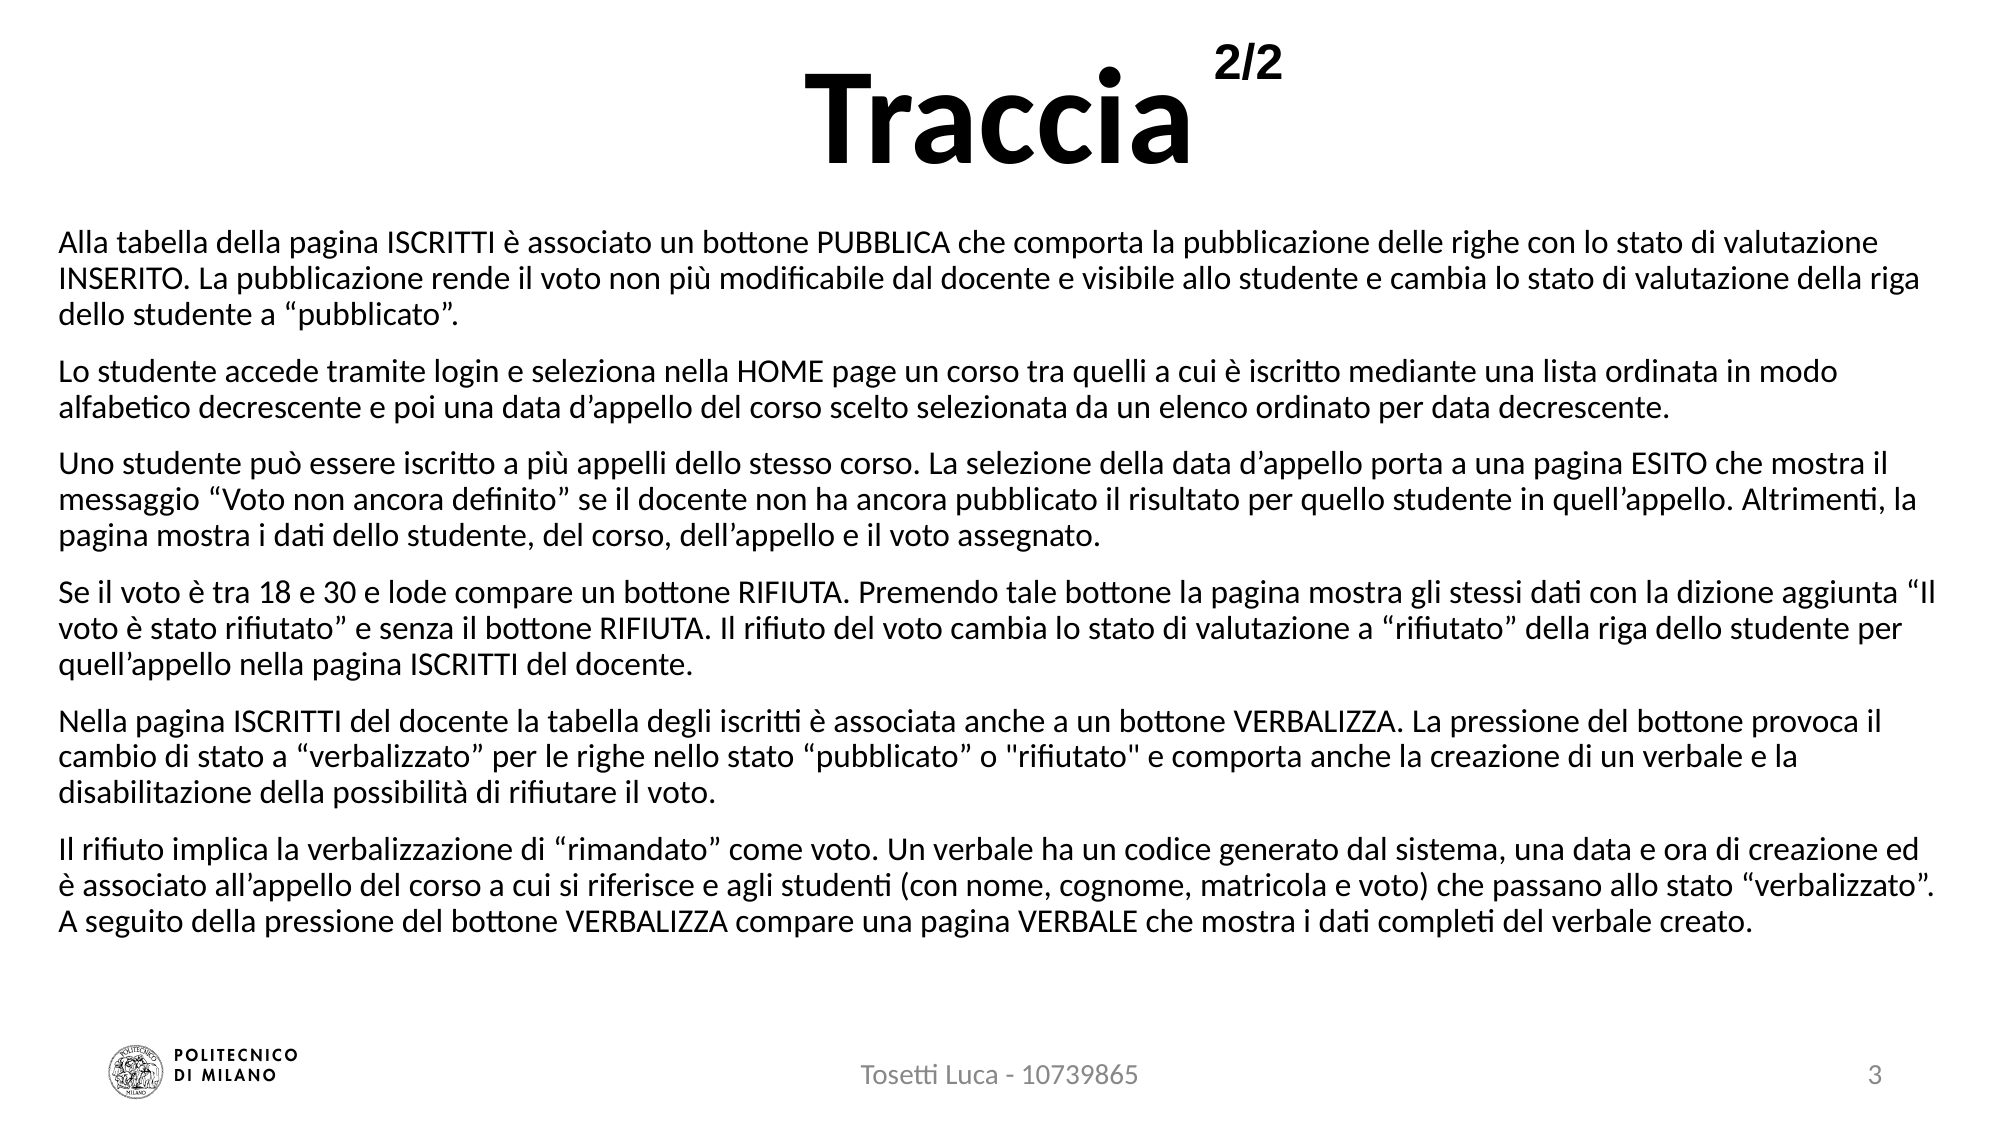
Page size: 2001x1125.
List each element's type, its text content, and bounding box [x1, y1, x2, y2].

slide_number 3 [1433, 1042, 1900, 1103]
picture [99, 1042, 306, 1103]
footer Tosetti Luca - 10739865 [683, 1042, 1317, 1103]
text_box Alla tabella della pagina ISCRITTI è associato un bottone PUBBLICA che comporta la pubblicazione delle righe con lo stato di valutazione INSERITO. La pubblicazione rende il voto non più modificabile dal docente e visibile allo studente e cambia lo stato di valutazione della riga dello studente a “pubblicato”. Lo studente accede tramite login e seleziona nella HOME page un corso tra quelli a cui è iscritto mediante una lista ordinata in modo alfabetico decrescente e poi una data d’appello del corso scelto selezionata da un elenco ordinato per data decrescente. Uno studente può essere iscritto a più appelli dello stesso corso. La selezione della data d’appello porta a una pagina ESITO che mostra il messaggio “Voto non ancora definito” se il docente non ha ancora pubblicato il risultato per quello studente in quell’appello. Altrimenti, la pagina mostra i dati dello studente, del corso, dell’appello e il voto assegnato. Se il voto è tra 18 e 30 e lode compare un bottone RIFIUTA. Premendo tale bottone la pagina mostra gli stessi dati con la dizione aggiunta “Il voto è stato rifiutato” e senza il bottone RIFIUTA. Il rifiuto del voto cambia lo stato di valutazione a “rifiutato” della riga dello studente per quell’appello nella pagina ISCRITTI del docente. Nella pagina ISCRITTI del docente la tabella degli iscritti è associata anche a un bottone VERBALIZZA. La pressione del bottone provoca il cambio di stato a “verbalizzato” per le righe nello stato “pubblicato” o "rifiutato" e comporta anche la creazione di un verbale e la disabilitazione della possibilità di rifiutare il voto. Il rifiuto implica la verbalizzazione di “rimandato” come voto. Un verbale ha un codice generato dal sistema, una data e ora di creazione ed è associato all’appello del corso a cui si riferisce e agli studenti (con nome, cognome, matricola e voto) che passano allo stato “verbalizzato”. A seguito della pressione del bottone VERBALIZZA compare una pagina VERBALE che mostra i dati completi del verbale creato. [43, 217, 1957, 1009]
title Traccia [137, 0, 1863, 218]
